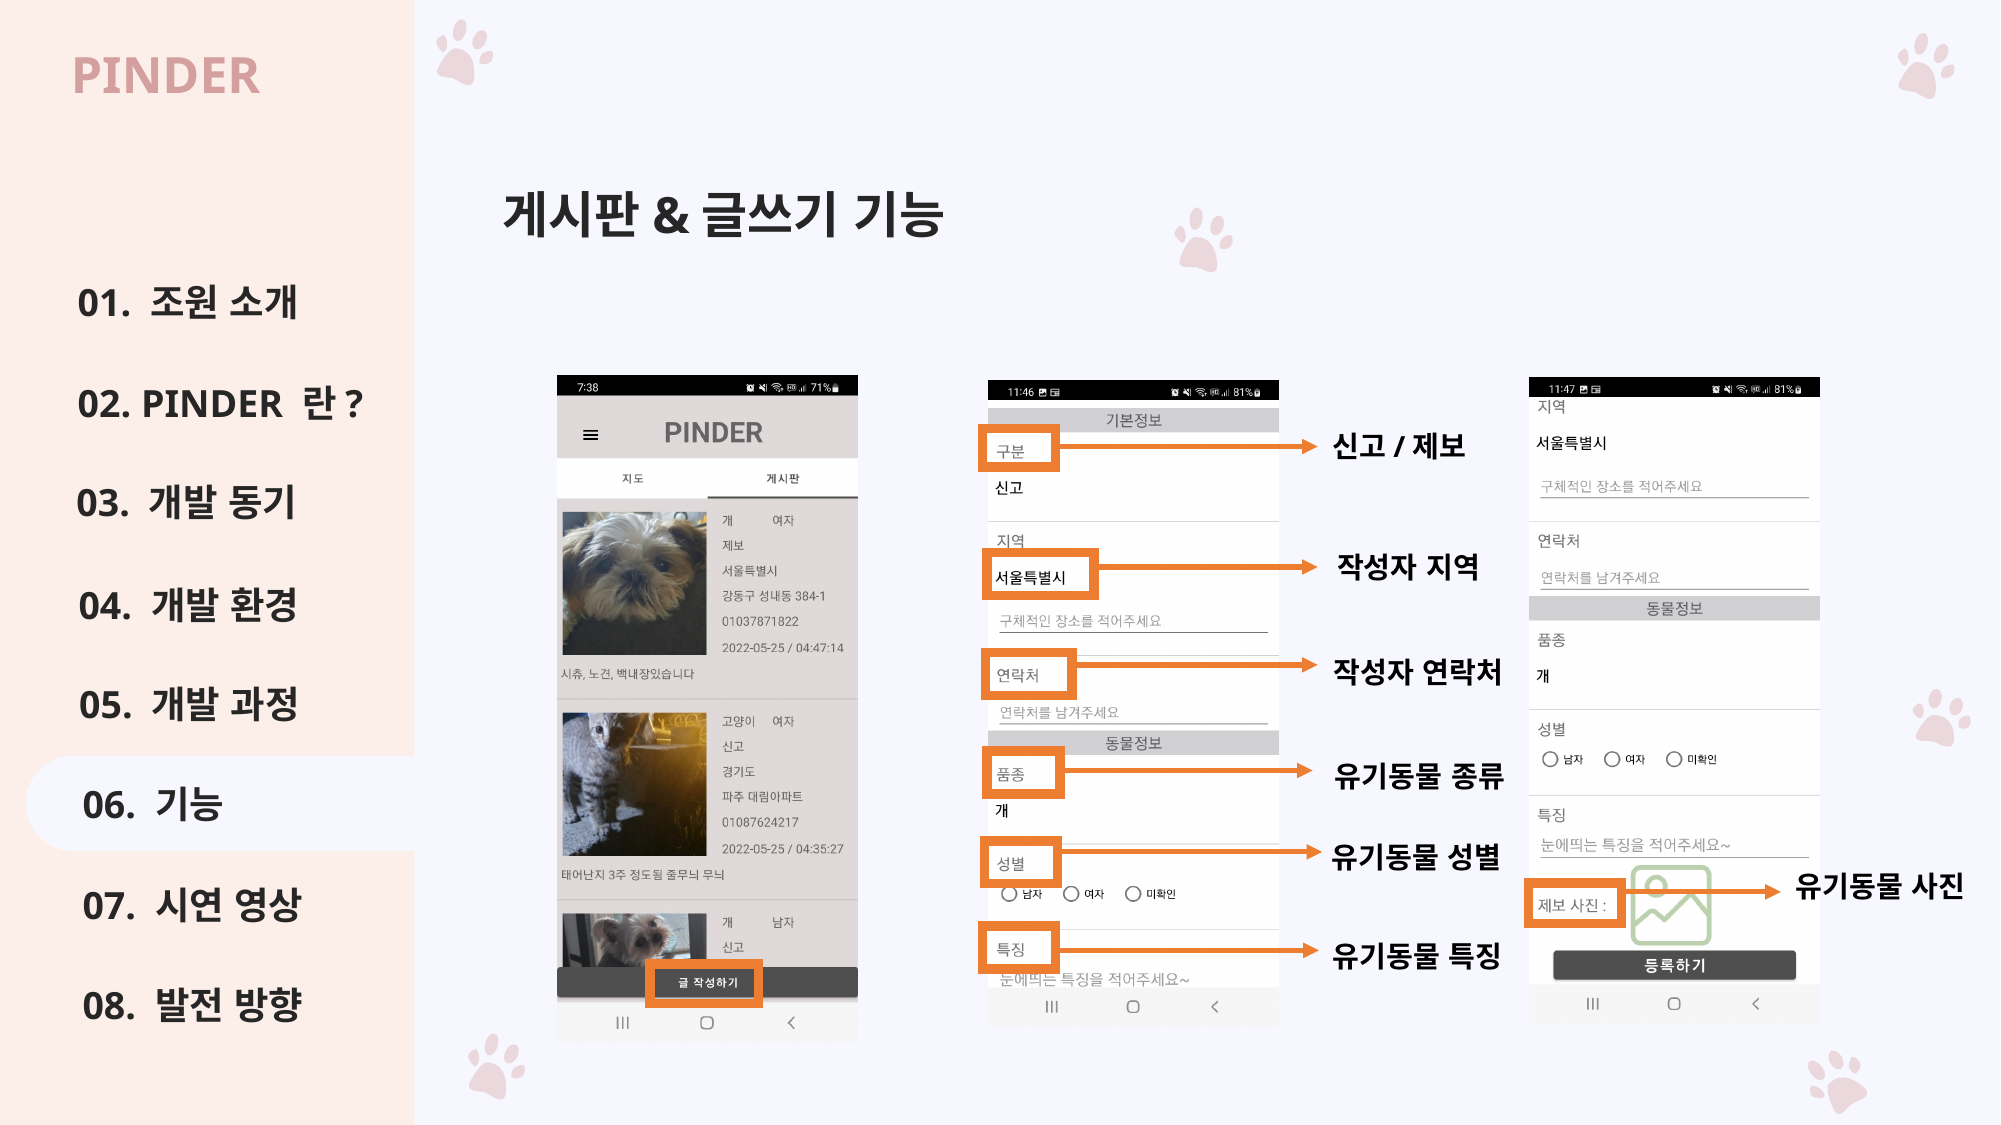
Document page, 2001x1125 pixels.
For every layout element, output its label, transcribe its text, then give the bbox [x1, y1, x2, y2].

text_box 유기동물 특징 [1317, 930, 1529, 981]
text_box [1911, 690, 1971, 749]
text_box [981, 925, 988, 970]
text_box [1808, 1048, 1867, 1115]
text_box 03. 개발 동기 [61, 471, 413, 532]
picture [988, 380, 1279, 1026]
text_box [434, 20, 493, 87]
text_box 06. 기능 [67, 773, 419, 834]
text_box 07. 시연 영상 [67, 874, 419, 934]
text_box 작성자 연락처 [1319, 646, 1529, 697]
text_box [24, 754, 455, 853]
text_box 유기동물 종류 [1319, 750, 1529, 801]
text_box 02. PINDER 란? [63, 372, 414, 433]
text_box 05. 개발 과정 [64, 674, 415, 734]
text_box [983, 840, 988, 885]
text_box 08. 발전 방향 [67, 974, 419, 1035]
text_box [1895, 34, 1954, 101]
picture [557, 375, 858, 1042]
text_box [466, 1034, 525, 1102]
text_box 04. 개발 환경 [63, 574, 415, 635]
text_box 유기동물 성별 [1316, 832, 1529, 882]
text_box [415, 0, 2000, 1125]
text_box 게시판&글쓰기 기능 [487, 175, 1037, 251]
text_box [981, 428, 988, 468]
picture [1529, 377, 1820, 1023]
text_box 신고/제보 [1317, 421, 1529, 471]
text_box 작성자 지역 [1322, 541, 1529, 592]
text_box [0, 0, 415, 1125]
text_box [1173, 208, 1233, 275]
text_box PINDER [56, 36, 285, 112]
text_box 유기동물 사진 [1820, 861, 2000, 911]
text_box 01. 조원 소개 [63, 271, 414, 332]
